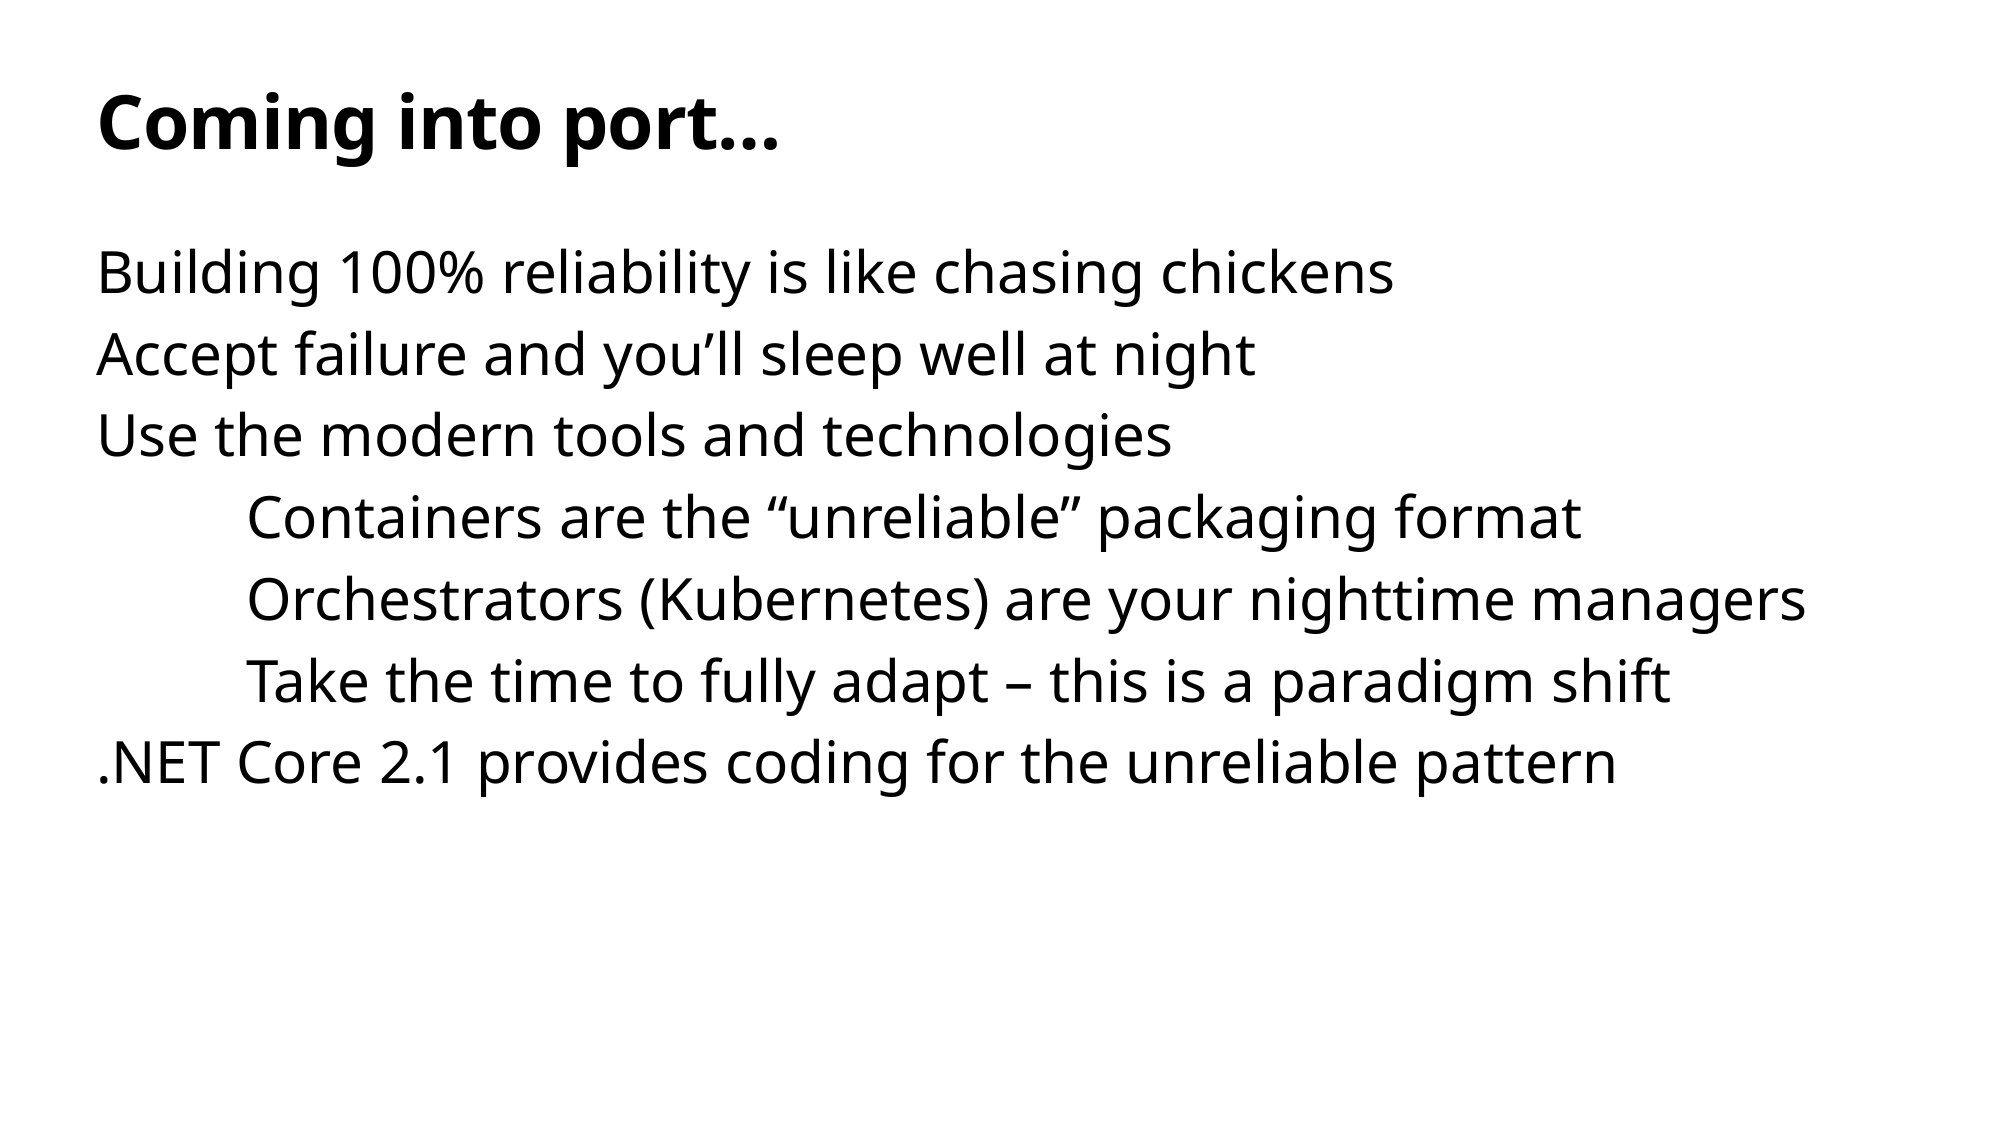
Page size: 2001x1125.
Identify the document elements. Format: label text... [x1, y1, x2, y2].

title Coming into port… [96, 75, 1904, 166]
list Building 100% reliability is like chasing chickens Accept failure and you’ll sleep well at night Use the modern tools and technologies Containers are the “unreliable” packaging format Orchestrators (Kubernetes) are your nighttime managers Take the time to fully adapt – this is a paradigm shift .NET Core 2.1 provides coding for the unreliable pattern [96, 235, 1904, 815]
